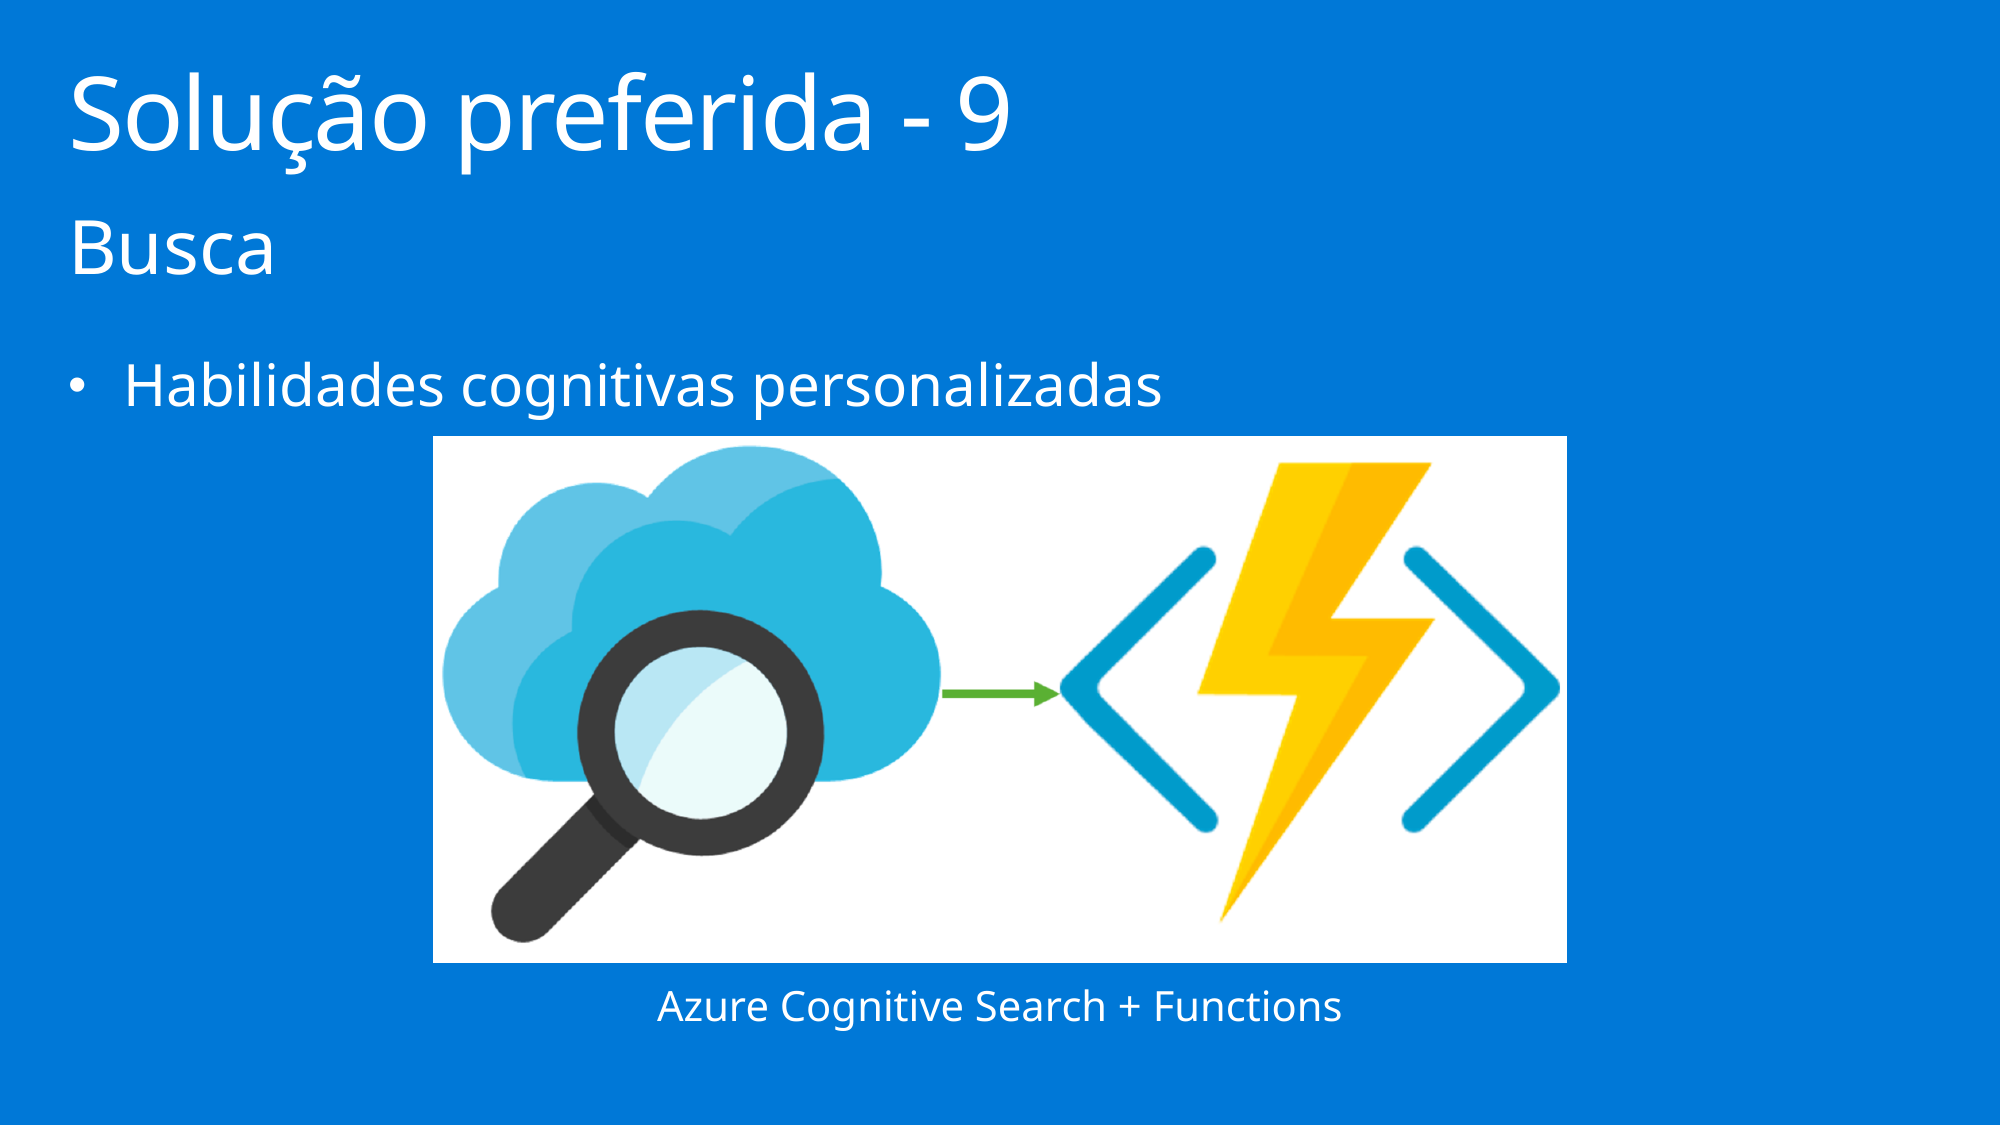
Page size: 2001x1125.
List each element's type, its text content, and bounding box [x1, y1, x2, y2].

title Solução preferida - 9 [44, 47, 1957, 196]
picture [433, 436, 1567, 964]
text_box Azure Cognitive Search + Functions [627, 964, 1373, 1054]
list Busca Habilidades cognitivas personalizadas [44, 195, 1204, 583]
